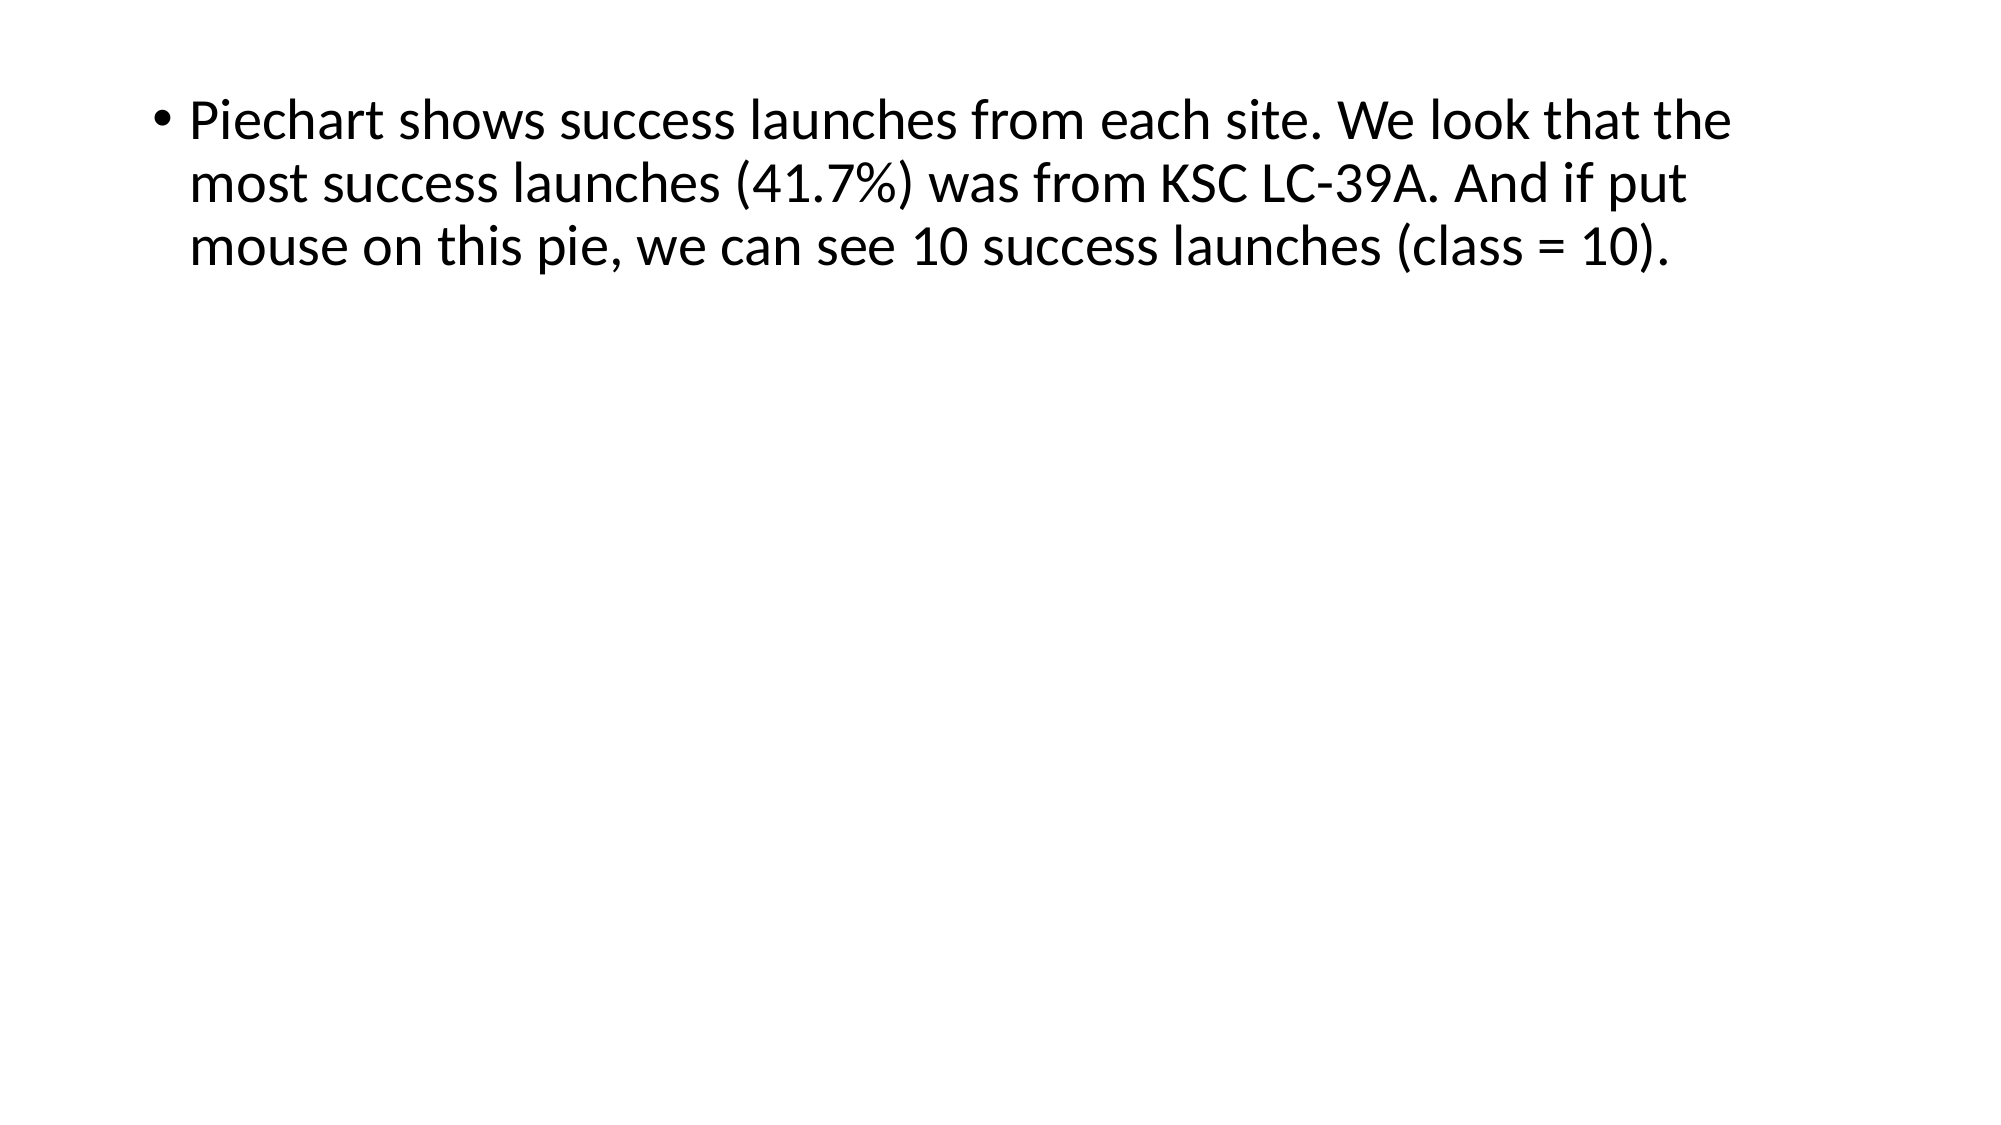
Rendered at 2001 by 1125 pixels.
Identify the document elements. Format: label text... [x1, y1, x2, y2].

list Piechart shows success launches from each site. We look that the most success launches (41.7%) was from KSC LC-39A. And if put mouse on this pie, we can see 10 success launches (class = 10). [137, 81, 1863, 1014]
